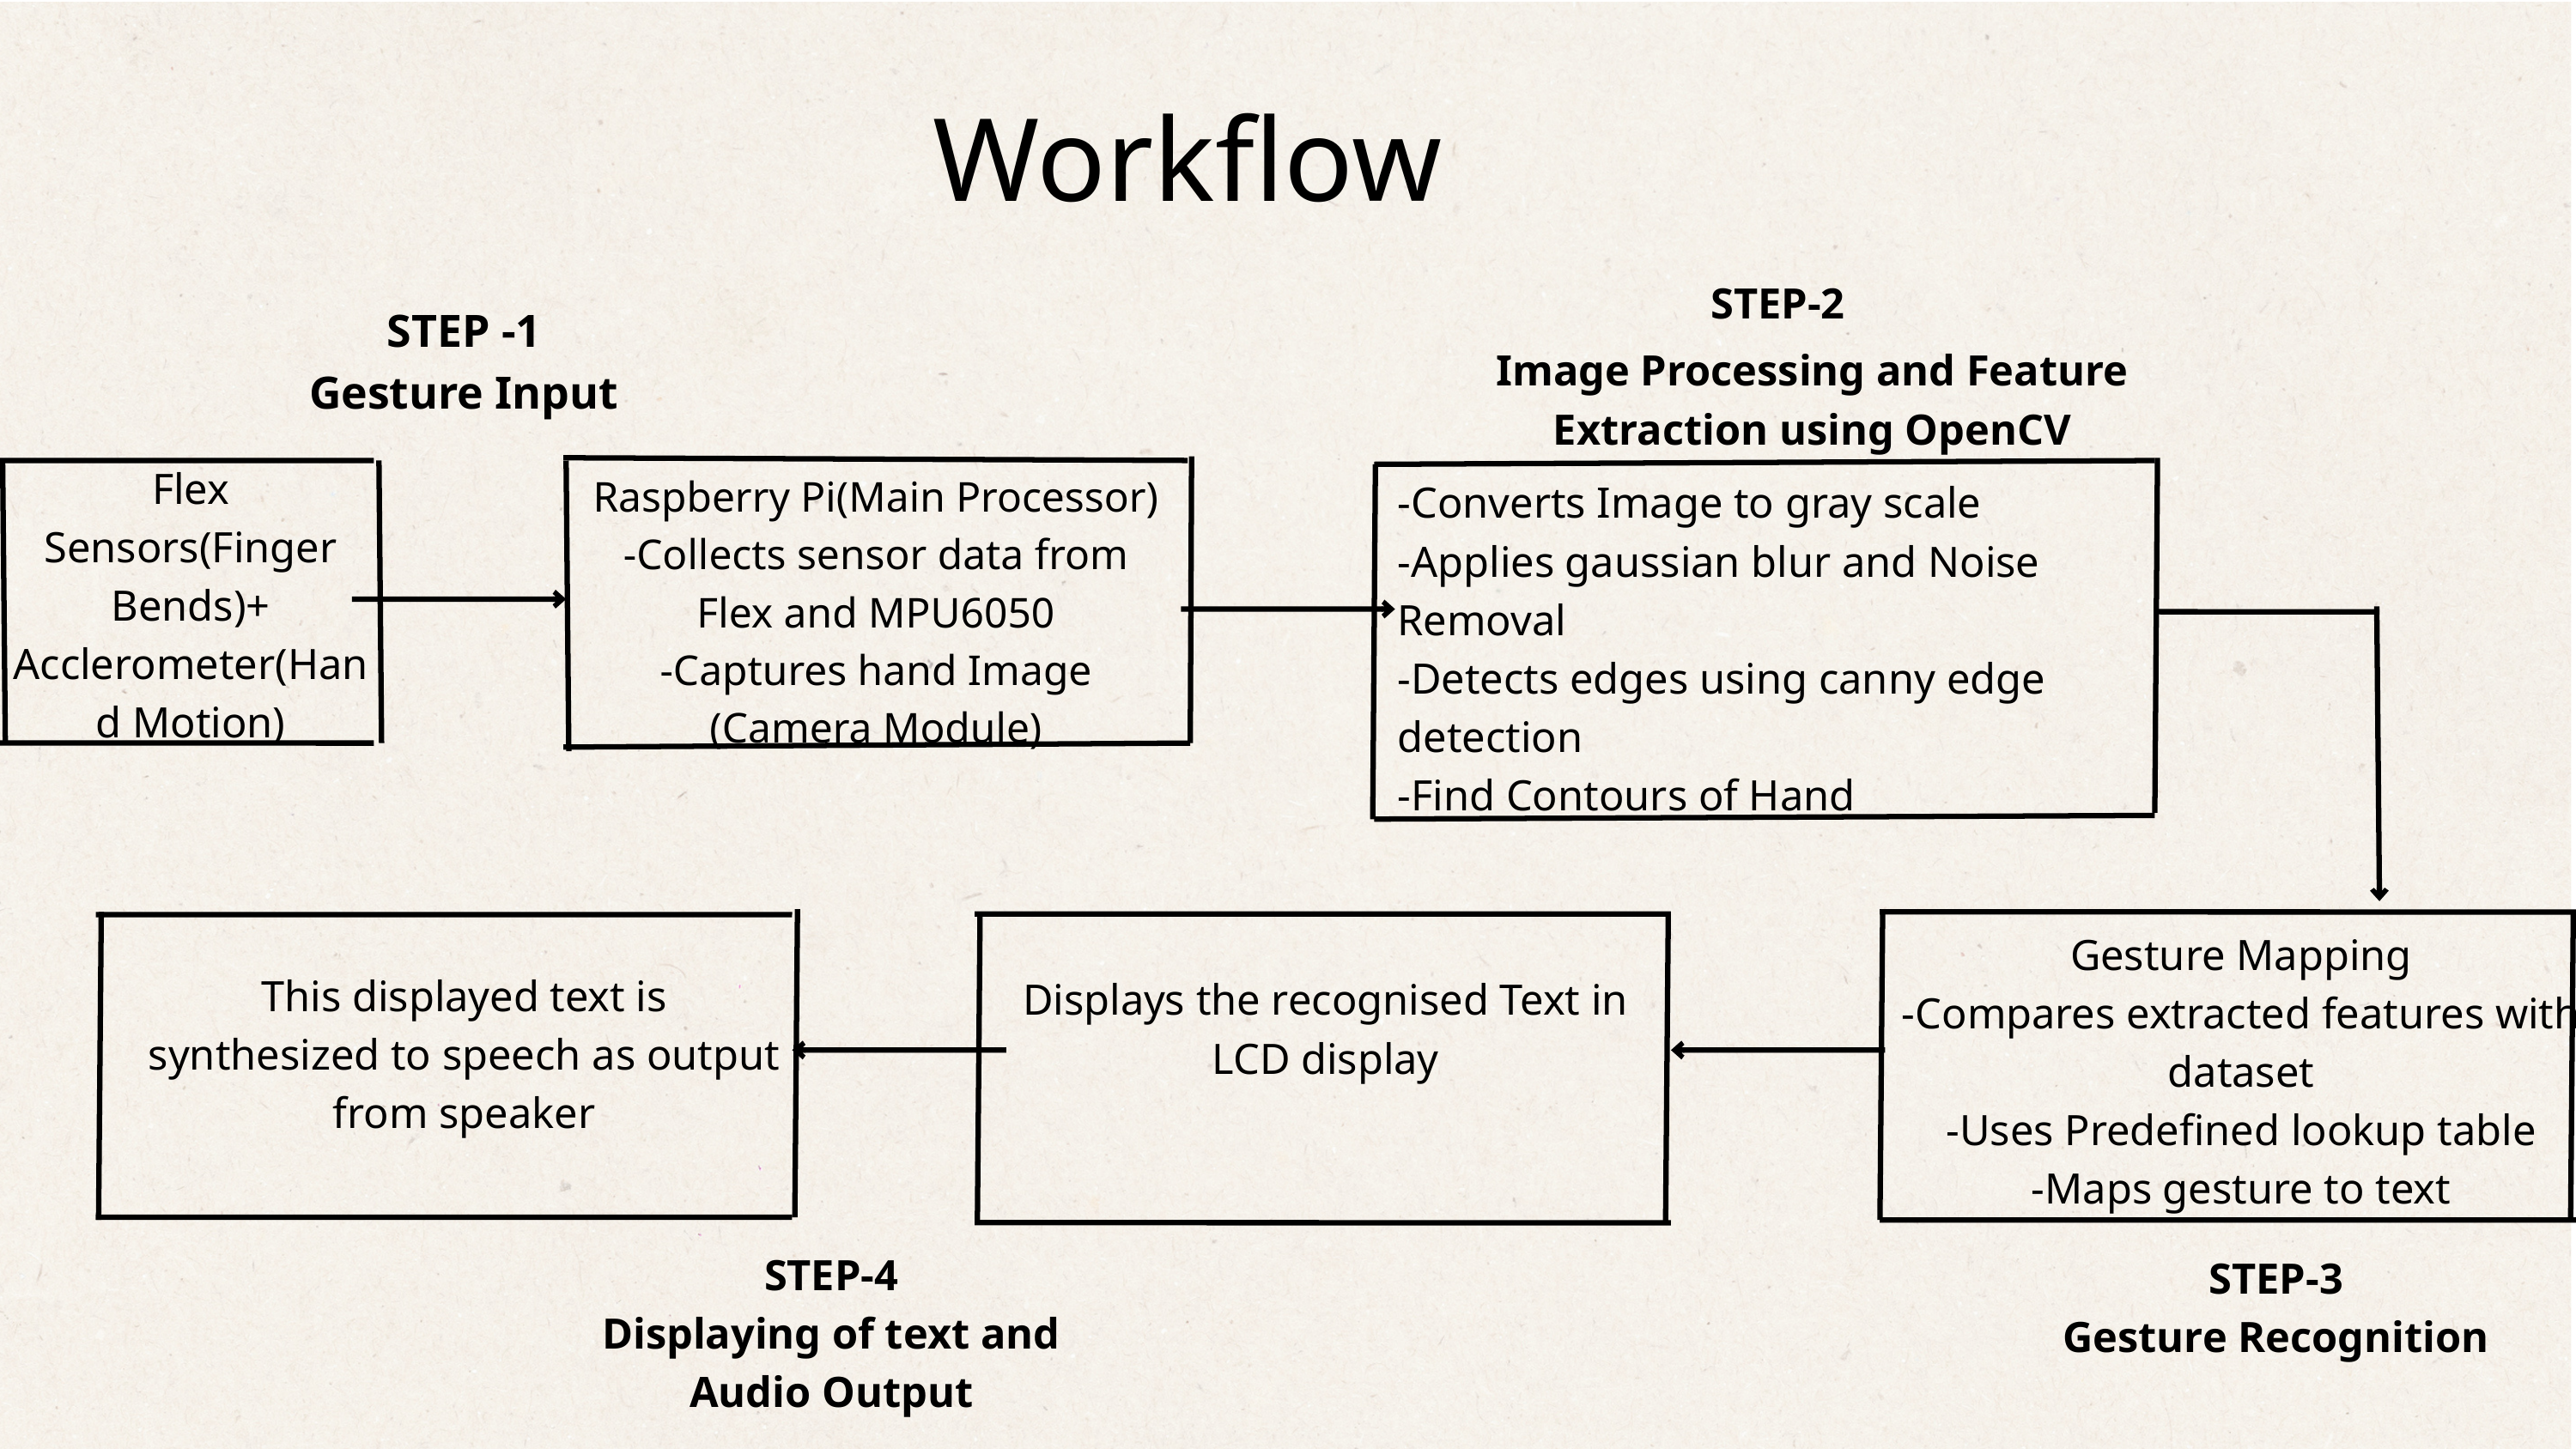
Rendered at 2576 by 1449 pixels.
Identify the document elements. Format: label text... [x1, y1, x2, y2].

text_box Workflow [492, 64, 1883, 225]
text_box Raspberry Pi(Main Processor) -Collects sensor data from Flex and MPU6050 -Captures hand Image (Camera Module) [563, 463, 1189, 751]
text_box [1670, 1044, 1886, 1057]
text_box [0, 2, 2572, 1449]
text_box -Converts Image to gray scale -Applies gaussian blur and Noise Removal -Detects edges using canny edge detection -Find Contours of Hand [1397, 468, 2155, 820]
text_box Image Processing and Feature Extraction using OpenCV [1431, 336, 2193, 453]
text_box STEP -1 Gesture Input [301, 294, 627, 418]
text_box STEP-4 Displaying of text and Audio Output [563, 1240, 1100, 1416]
text_box [2372, 606, 2386, 901]
text_box STEP-3 Gesture Recognition [2008, 1243, 2544, 1361]
text_box STEP-2 [1397, 269, 2159, 328]
text_box Flex Sensors(Finger Bends)+ Acclerometer(Hand Motion) [5, 453, 377, 747]
text_box Gesture Mapping -Compares extracted features with dataset -Uses Predefined lookup table -Maps gesture to text [1880, 919, 2576, 1213]
text_box This displayed text is synthesized to speech as output from speaker [144, 961, 784, 1196]
text_box Displays the recognised Text in LCD display [1005, 965, 1645, 1141]
